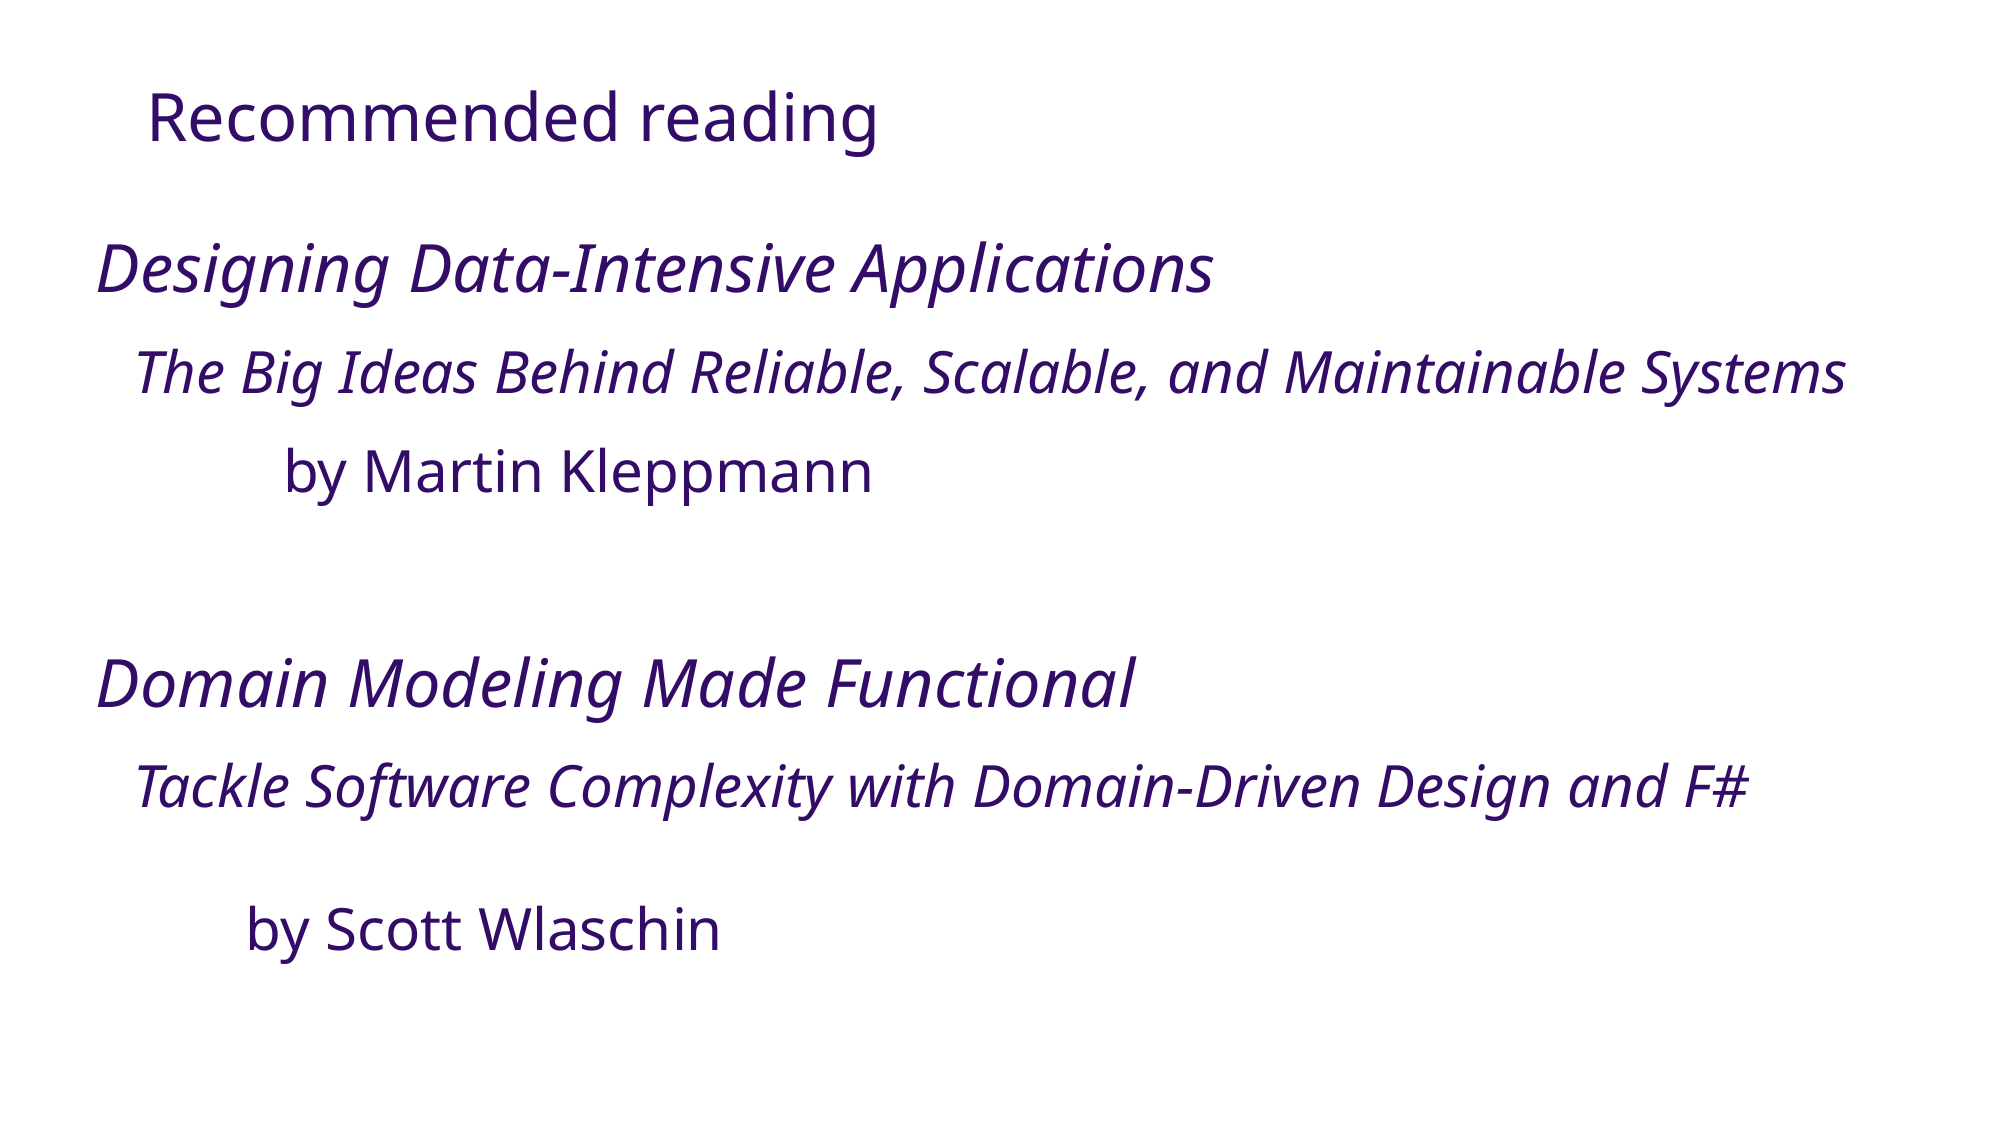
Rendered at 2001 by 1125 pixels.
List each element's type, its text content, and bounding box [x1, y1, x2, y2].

title Recommended reading [96, 75, 1904, 166]
list Designing Data-Intensive Applications The Big Ideas Behind Reliable, Scalable, and Maintainable Systems by Martin Kleppmann Domain Modeling Made Functional Tackle Software Complexity with Domain-Driven Design and F# by Scott Wlaschin [95, 235, 1904, 923]
